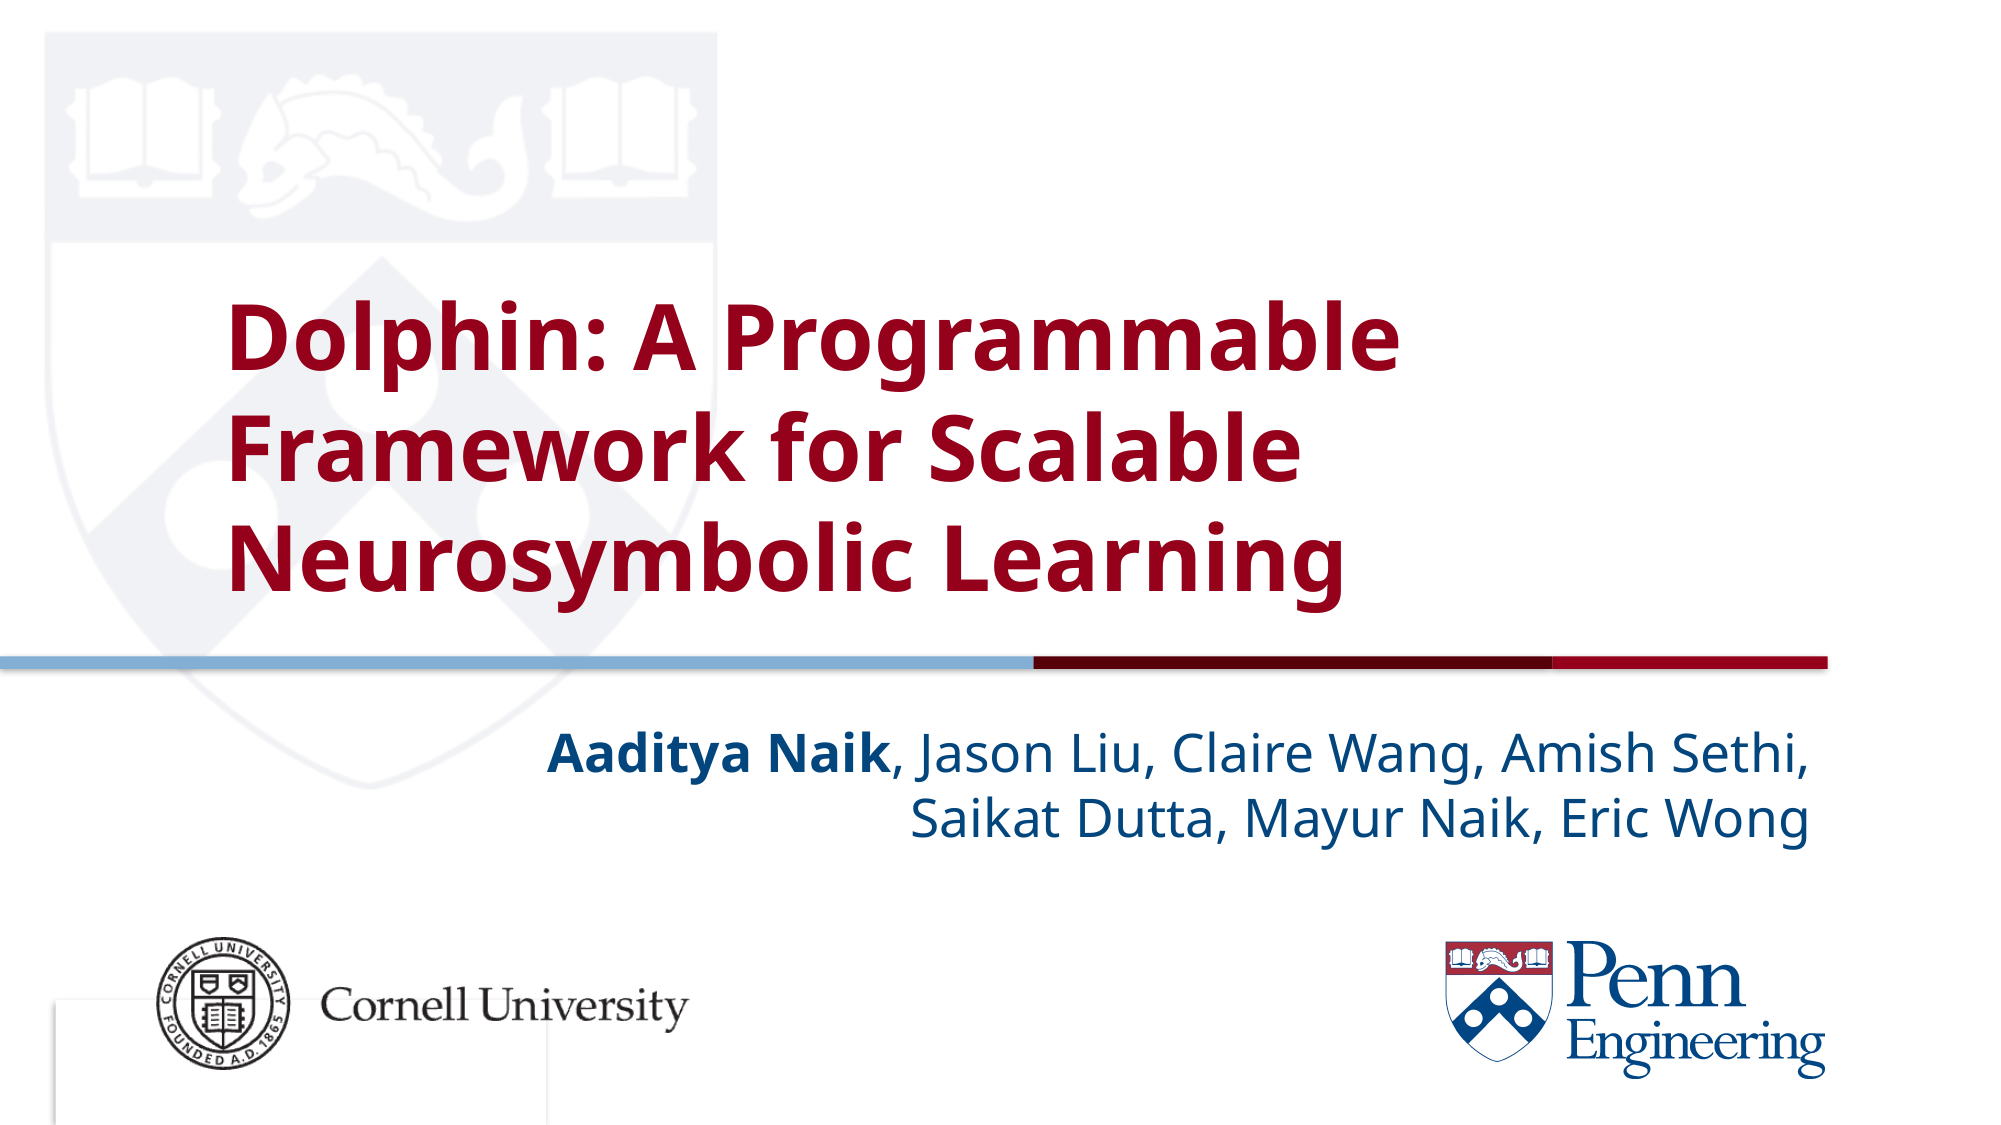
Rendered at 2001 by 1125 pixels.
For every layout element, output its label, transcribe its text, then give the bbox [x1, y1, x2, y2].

picture [1440, 939, 1827, 1081]
title Dolphin: A Programmable Framework for Scalable Neurosymbolic Learning [209, 234, 1828, 617]
subtitle Aaditya Naik, Jason Liu, Claire Wang, Amish Sethi, Saikat Dutta, Mayur Naik, Eric Wong [209, 712, 1828, 856]
picture [155, 937, 691, 1070]
